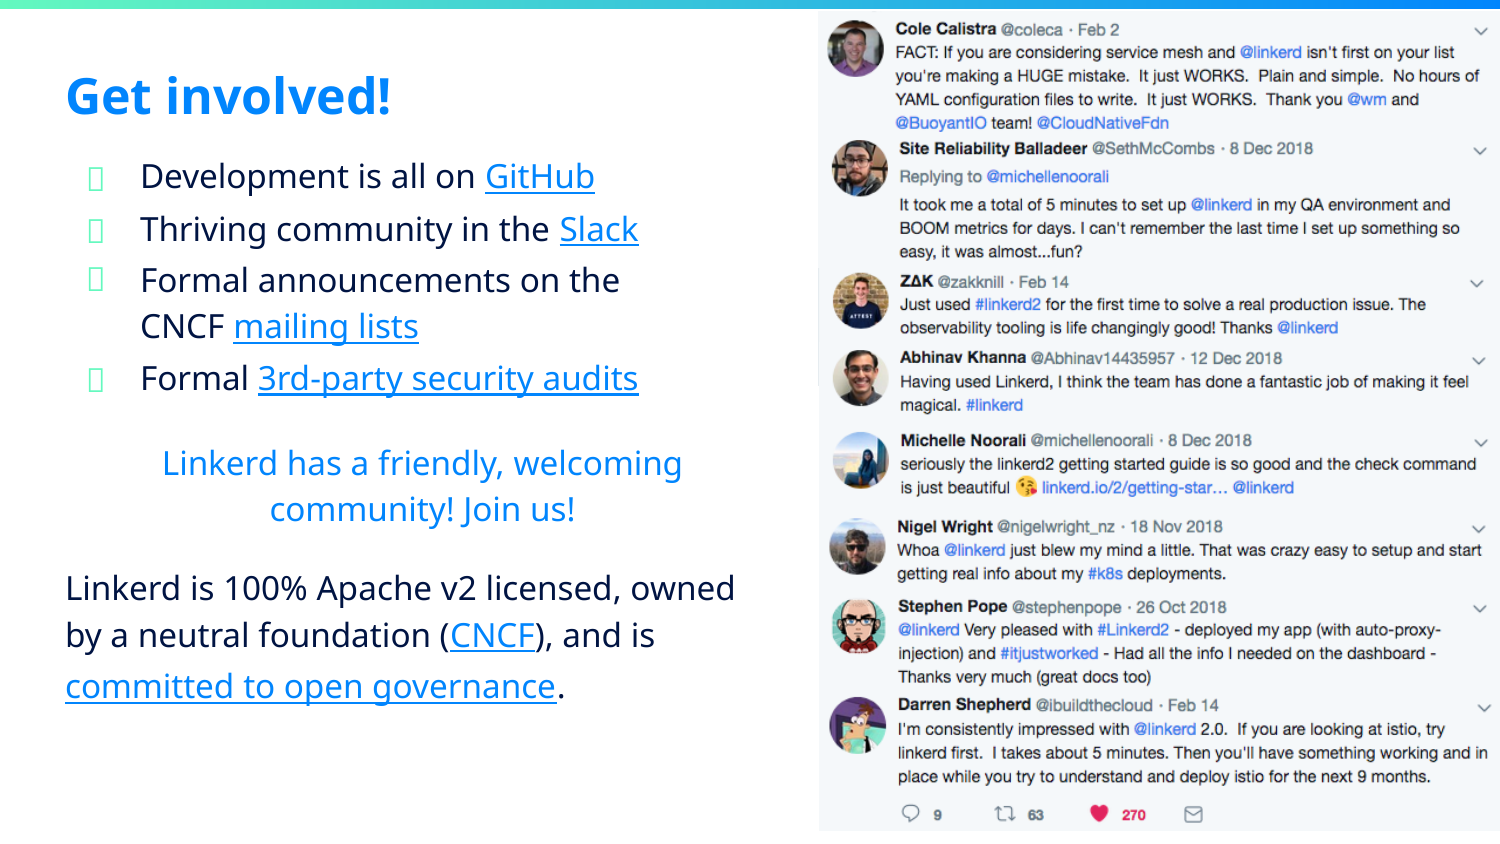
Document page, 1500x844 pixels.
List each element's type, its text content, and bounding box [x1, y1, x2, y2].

list Development is all on GitHub Thriving community in the Slack Formal announcements on the CNCF mailing lists Formal 3rd-party security audits Linkerd has a friendly, welcoming community! Join us! Linkerd is 100% Apache v2 licensed, owned by a neutral foundation (CNCF), and is committed to open governance. [50, 133, 796, 755]
title Get involved! [50, 50, 813, 144]
picture [818, 11, 1500, 831]
